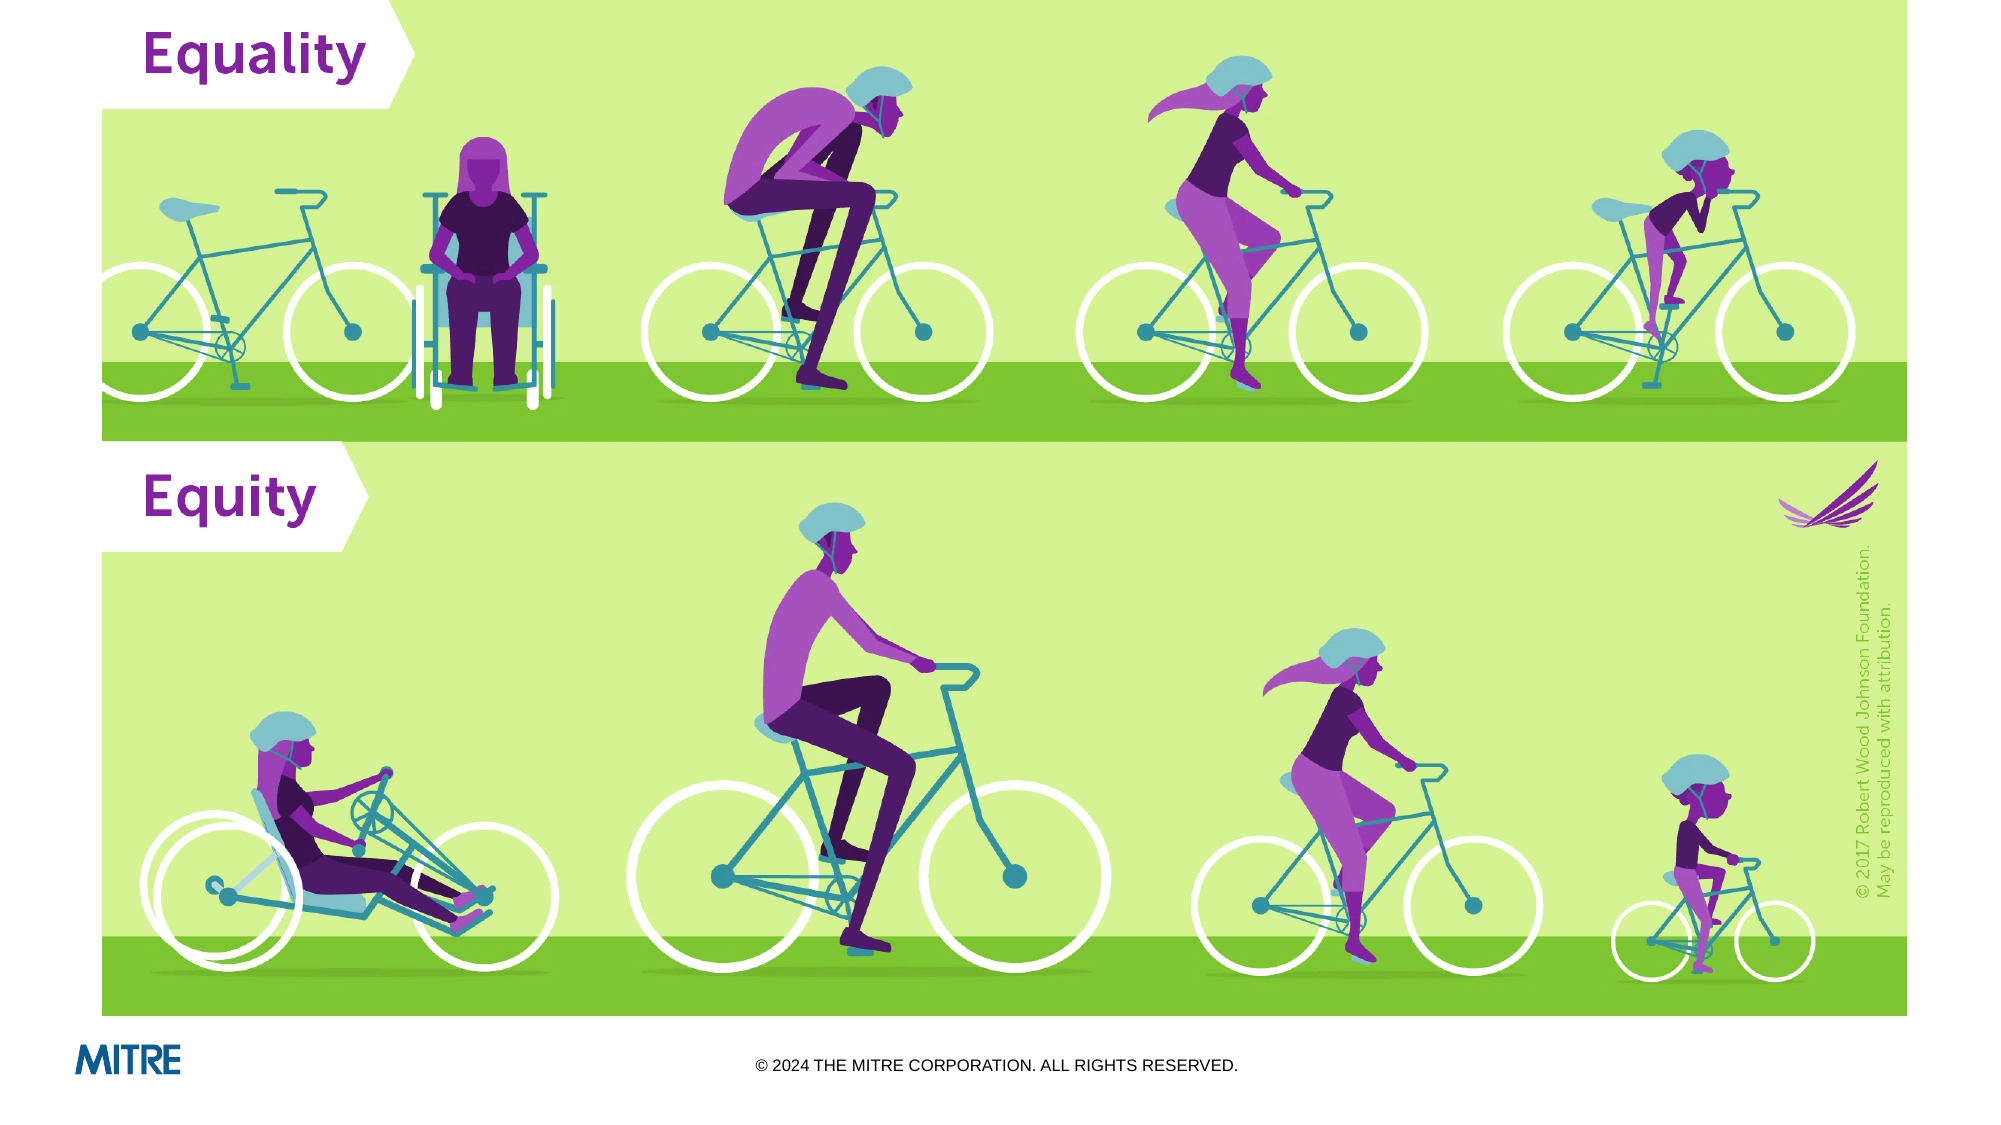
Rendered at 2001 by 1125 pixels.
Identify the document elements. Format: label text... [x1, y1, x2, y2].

picture [102, 0, 1907, 1016]
picture [70, 1037, 188, 1083]
footer © 2024 THE MITRE CORPORATION. ALL RIGHTS RESERVED. [276, 1050, 1724, 1080]
